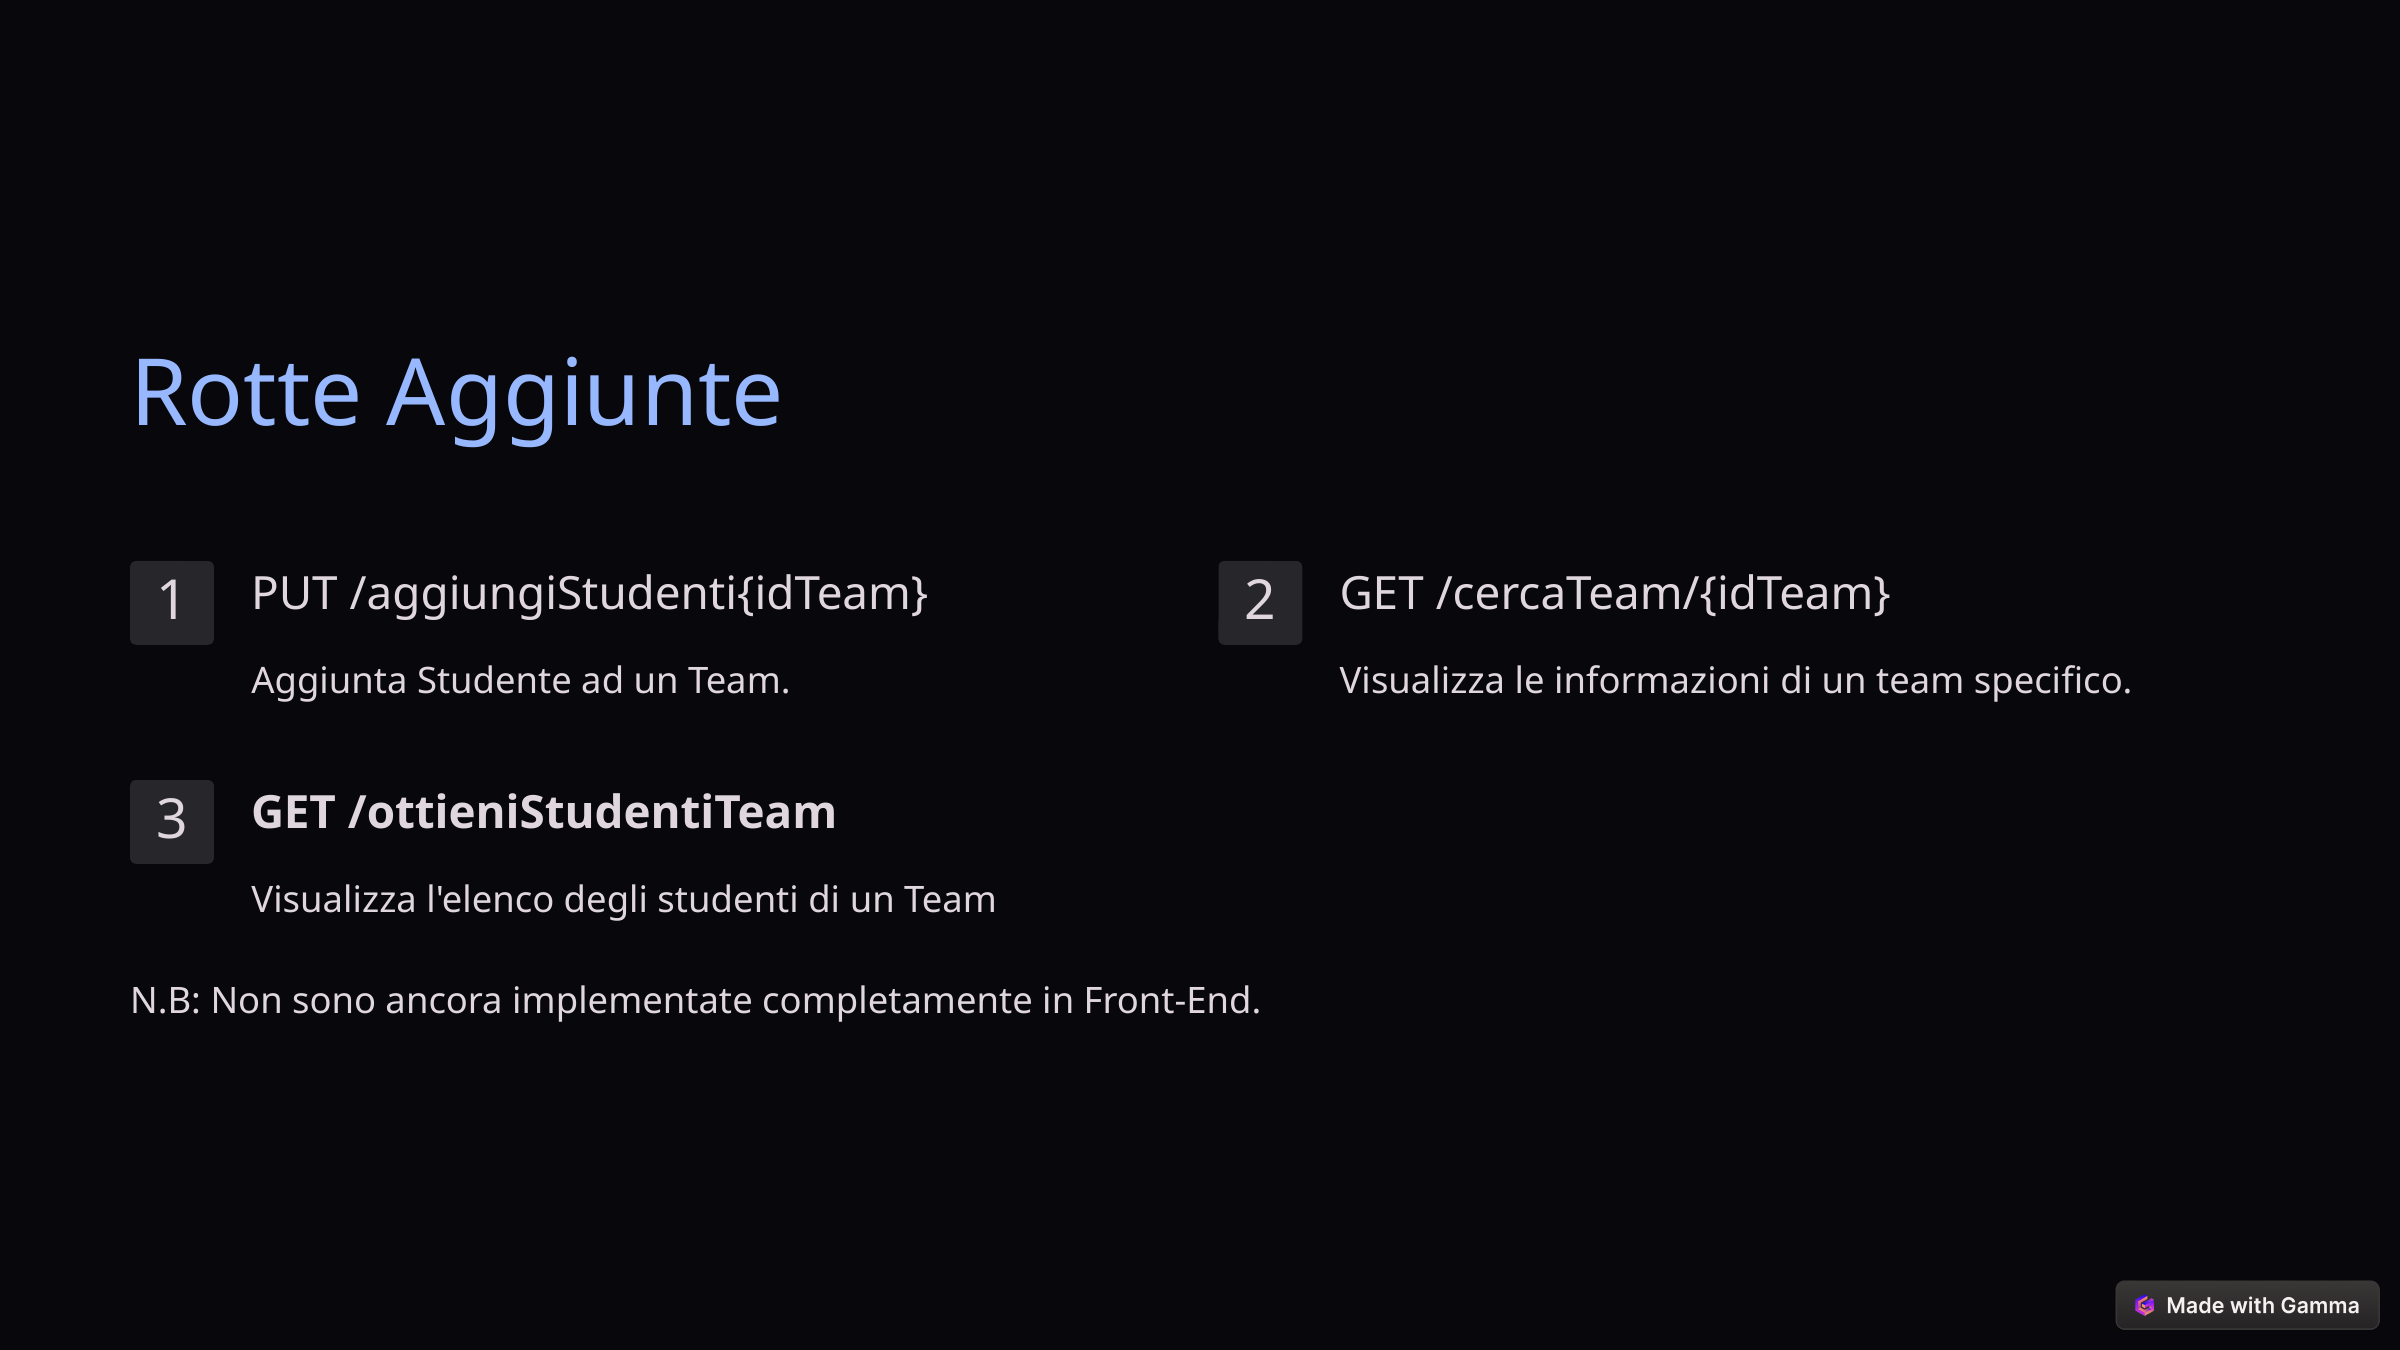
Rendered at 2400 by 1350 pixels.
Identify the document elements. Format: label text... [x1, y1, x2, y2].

text_box 2 [1243, 575, 1278, 631]
text_box [1218, 560, 1303, 645]
text_box Visualizza l'elenco degli studenti di un Team [251, 860, 2270, 920]
text_box 1 [160, 575, 184, 631]
picture [2106, 1271, 2389, 1339]
text_box GET /cercaTeam/{idTeam} [1339, 561, 1942, 620]
text_box Aggiunta Studente ad un Team. [251, 641, 1182, 701]
text_box Rotte Aggiunte [130, 328, 1061, 445]
text_box Visualizza le informazioni di un team specifico. [1339, 641, 2270, 701]
text_box [130, 560, 214, 645]
text_box N.B: Non sono ancora implementate completamente in Front-End. [130, 961, 2270, 1022]
text_box [130, 779, 214, 864]
text_box 3 [154, 794, 190, 850]
text_box PUT /aggiungiStudenti{idTeam} [251, 561, 998, 620]
text_box GET /ottieniStudentiTeam [251, 780, 874, 839]
